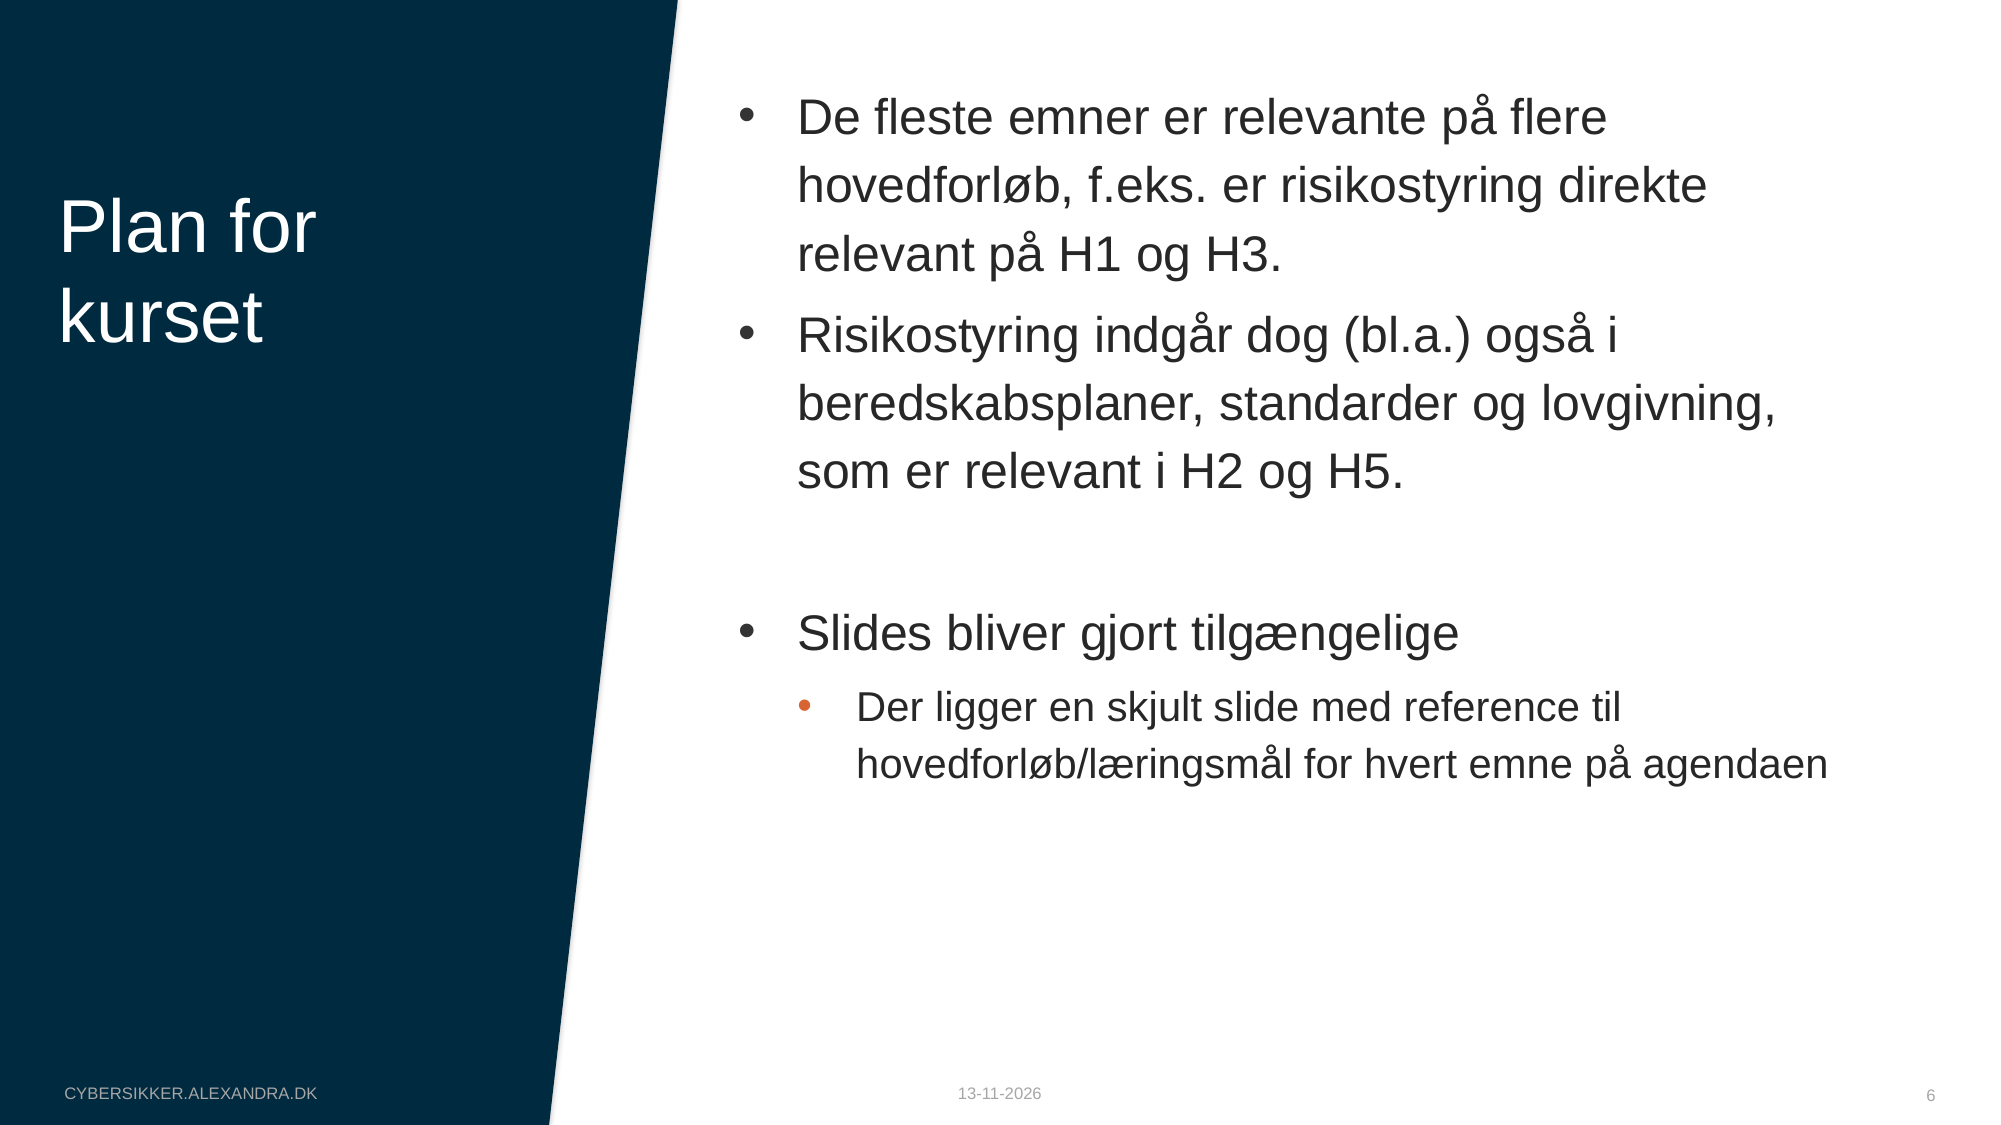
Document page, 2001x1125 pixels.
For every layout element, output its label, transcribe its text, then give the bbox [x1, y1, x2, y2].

slide_number 6 [1631, 1077, 1951, 1113]
title Plan for kurset [59, 177, 507, 359]
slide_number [763, 1075, 1237, 1106]
footer cybersikker.alexandra.dk [49, 1075, 565, 1106]
list De fleste emner er relevante på flere hovedforløb, f.eks. er risikostyring direkte relevant på H1 og H3. Risikostyring indgår dog (bl.a.) også i beredskabsplaner, standarder og lovgivning, som er relevant i H2 og H5. Slides bliver gjort tilgængelige Der ligger en skjult slide med reference til hovedforløb/læringsmål for hvert emne på agendaen [738, 76, 1849, 901]
